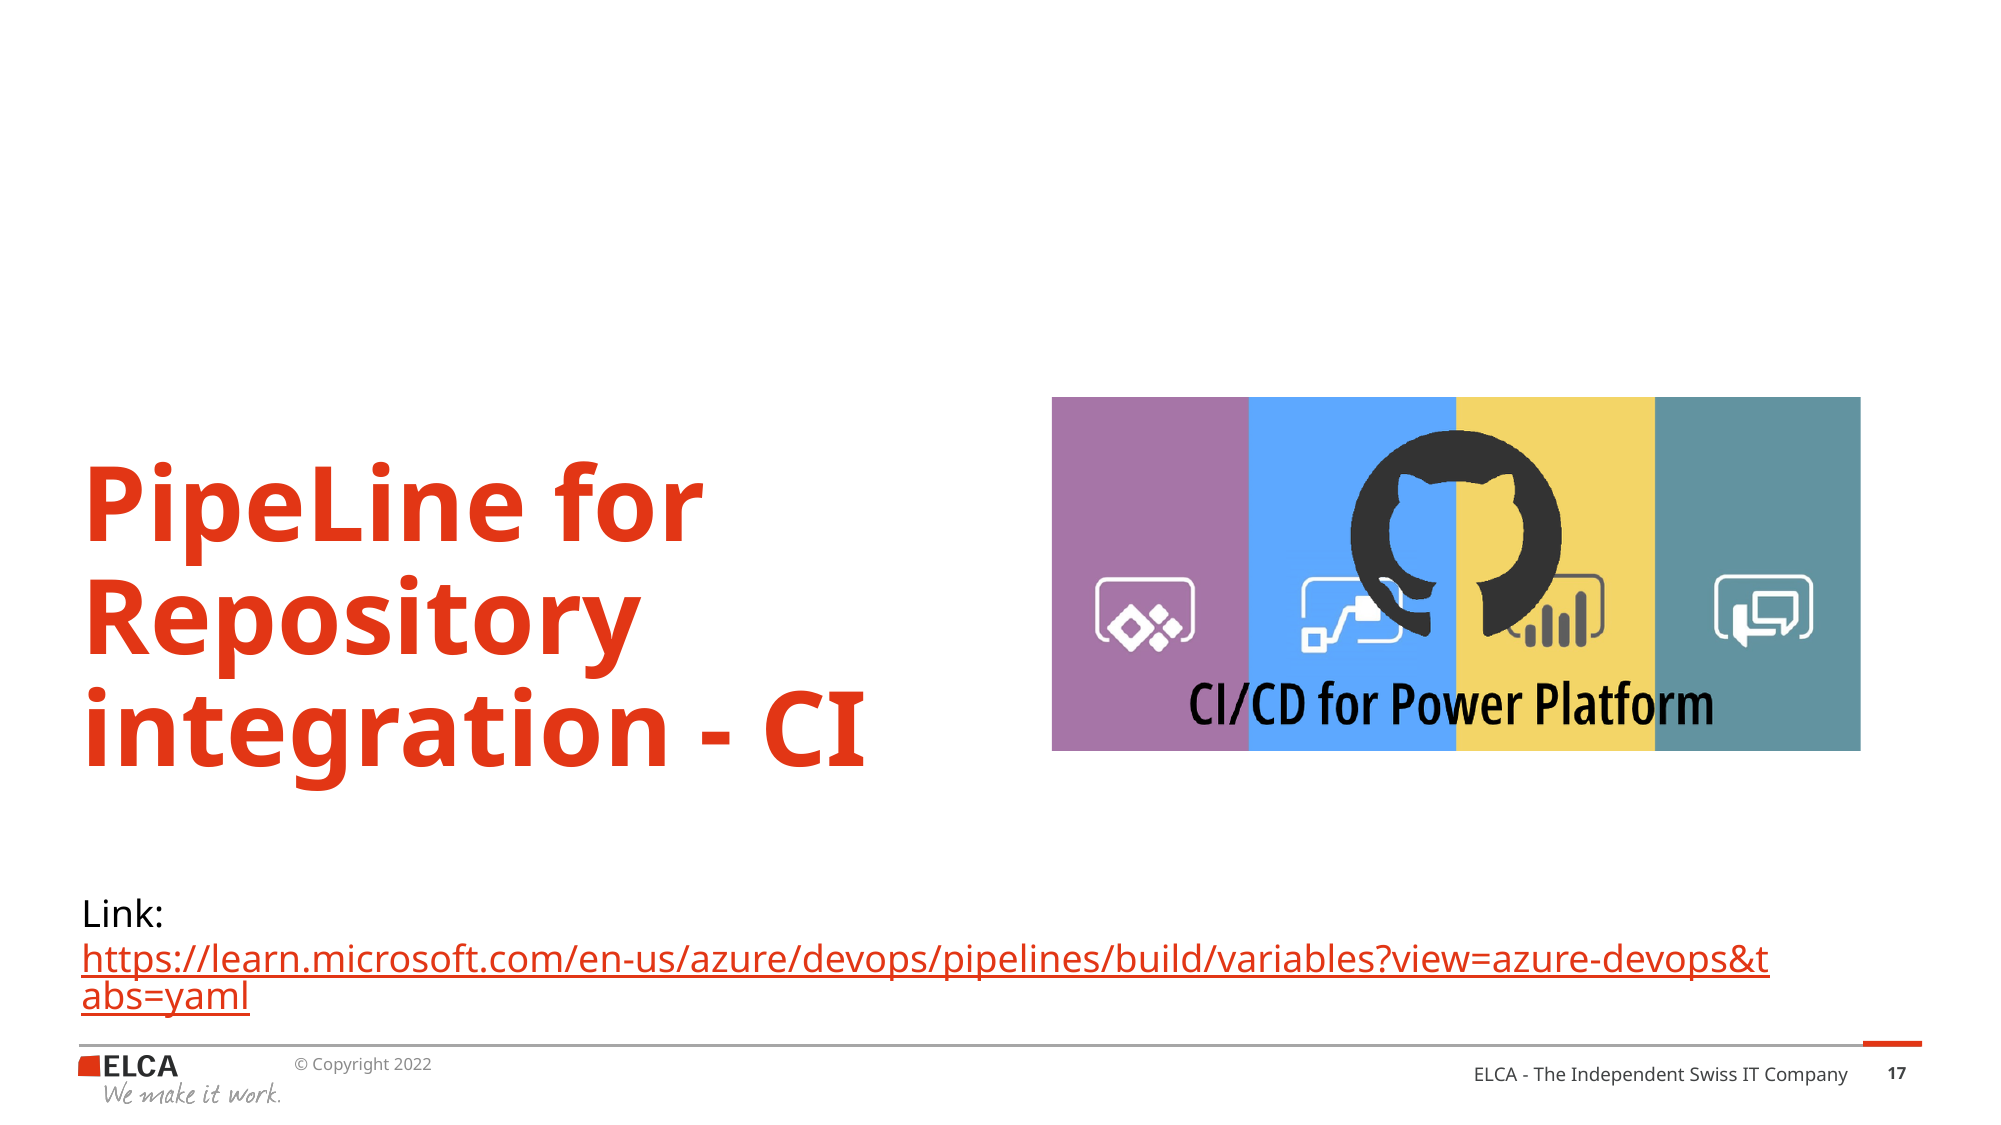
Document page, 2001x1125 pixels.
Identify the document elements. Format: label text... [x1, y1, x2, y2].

slide_number 17 [1860, 1045, 1934, 1105]
list PipeLine for Repository integration - CI [66, 444, 1000, 784]
picture [1051, 397, 1861, 751]
footer ELCA - The Independent Swiss IT Company [492, 1045, 1860, 1105]
text_box Link: https://learn.microsoft.com/en-us/azure/devops/pipelines/build/variables?view=azure-devops&tabs=yaml [66, 882, 1787, 1039]
picture [78, 1055, 280, 1104]
